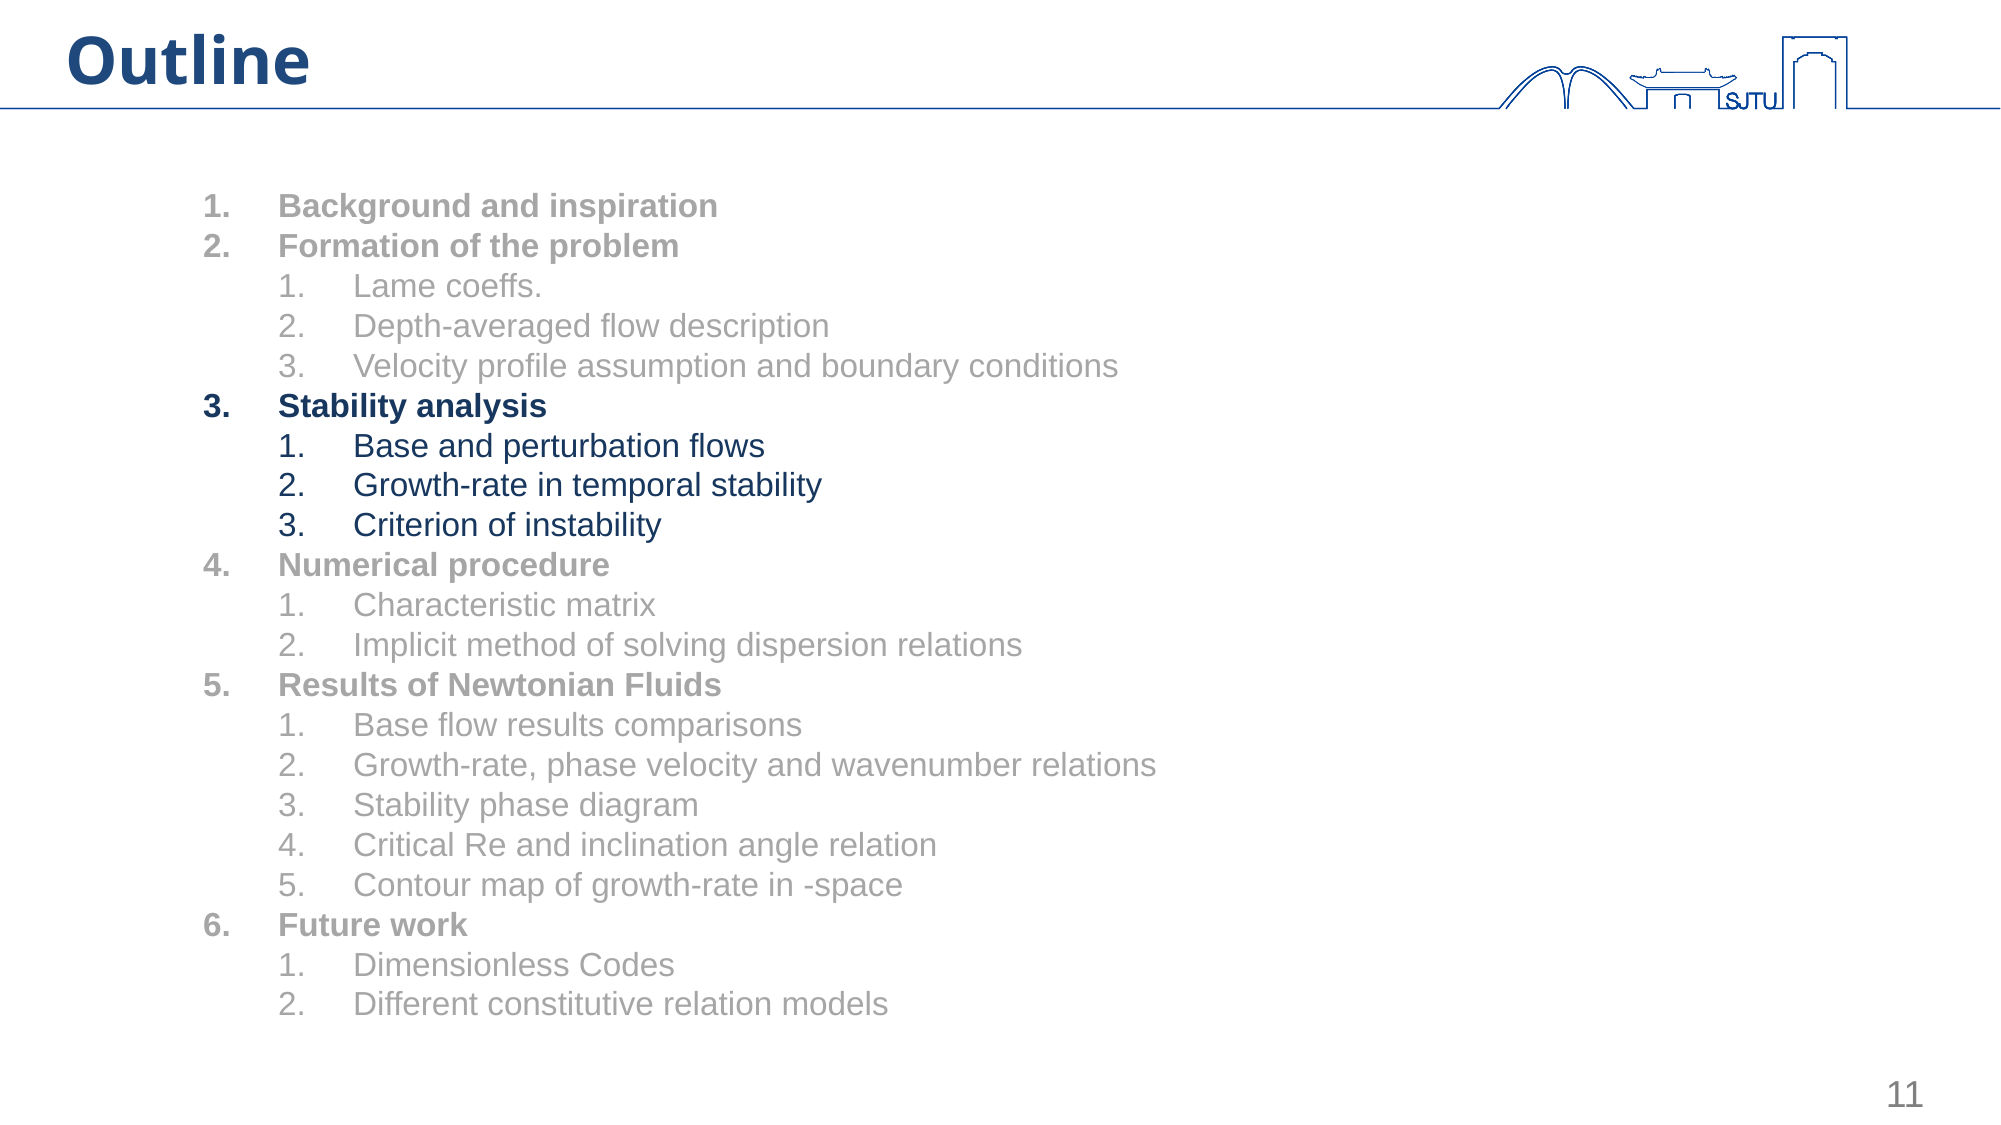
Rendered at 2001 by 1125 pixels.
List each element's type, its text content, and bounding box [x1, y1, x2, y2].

title Outline [50, 11, 1950, 106]
